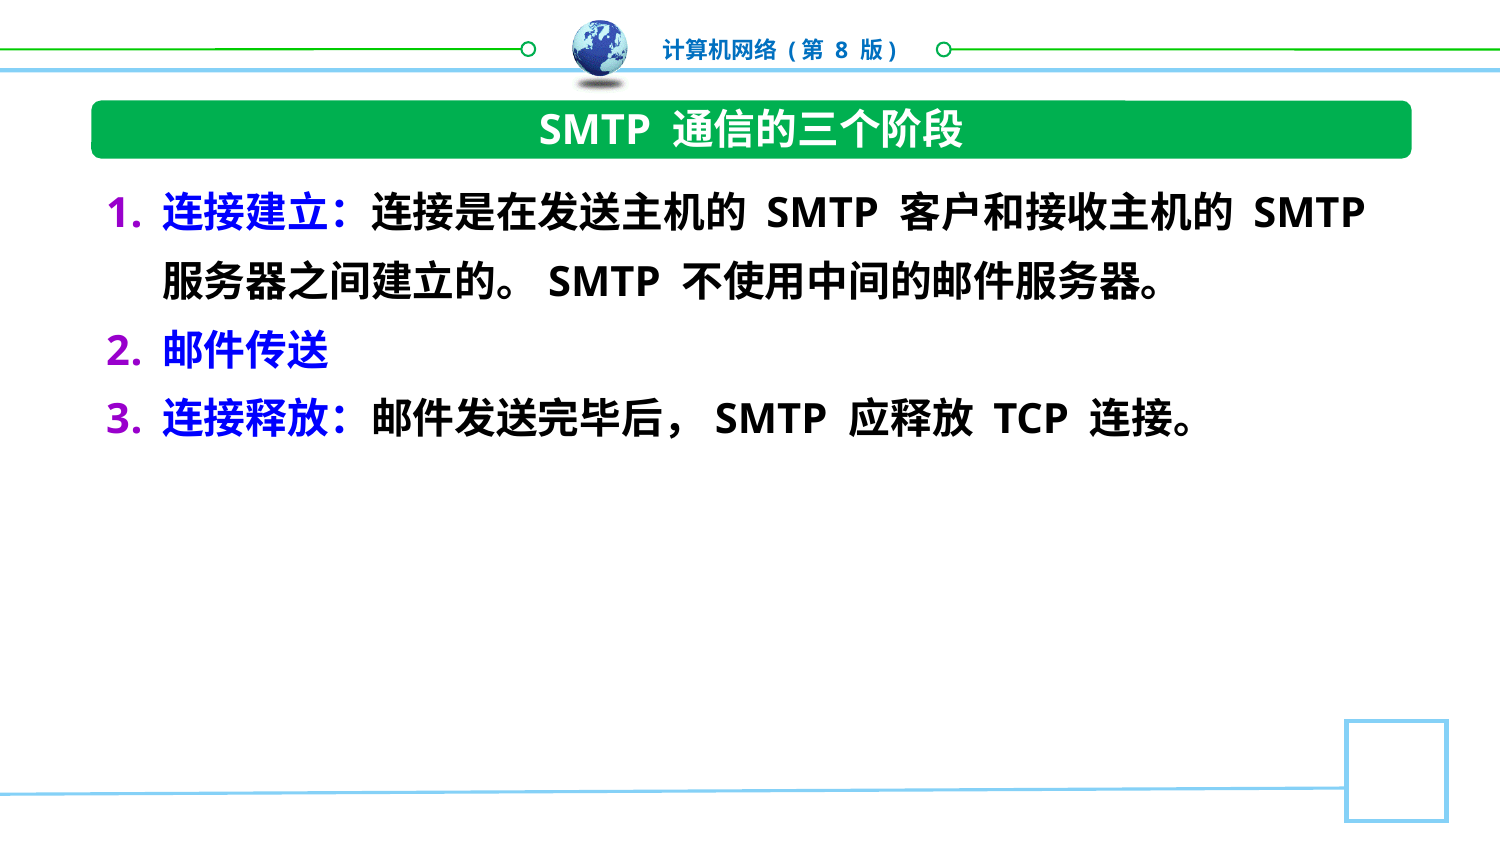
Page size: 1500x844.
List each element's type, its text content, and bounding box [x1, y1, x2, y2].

text_box [91, 100, 523, 159]
text_box SMTP 通信的三个阶段 [523, 95, 980, 159]
text_box 连接建立：连接是在发送主机的 SMTP 客户和接收主机的 SMTP 服务器之间建立的。SMTP 不使用中间的邮件服务器。 邮件传送 连接释放：邮件发送完毕后，SMTP 应释放 TCP 连接。 [91, 159, 1412, 450]
picture [570, 18, 629, 94]
text_box [980, 100, 1412, 159]
